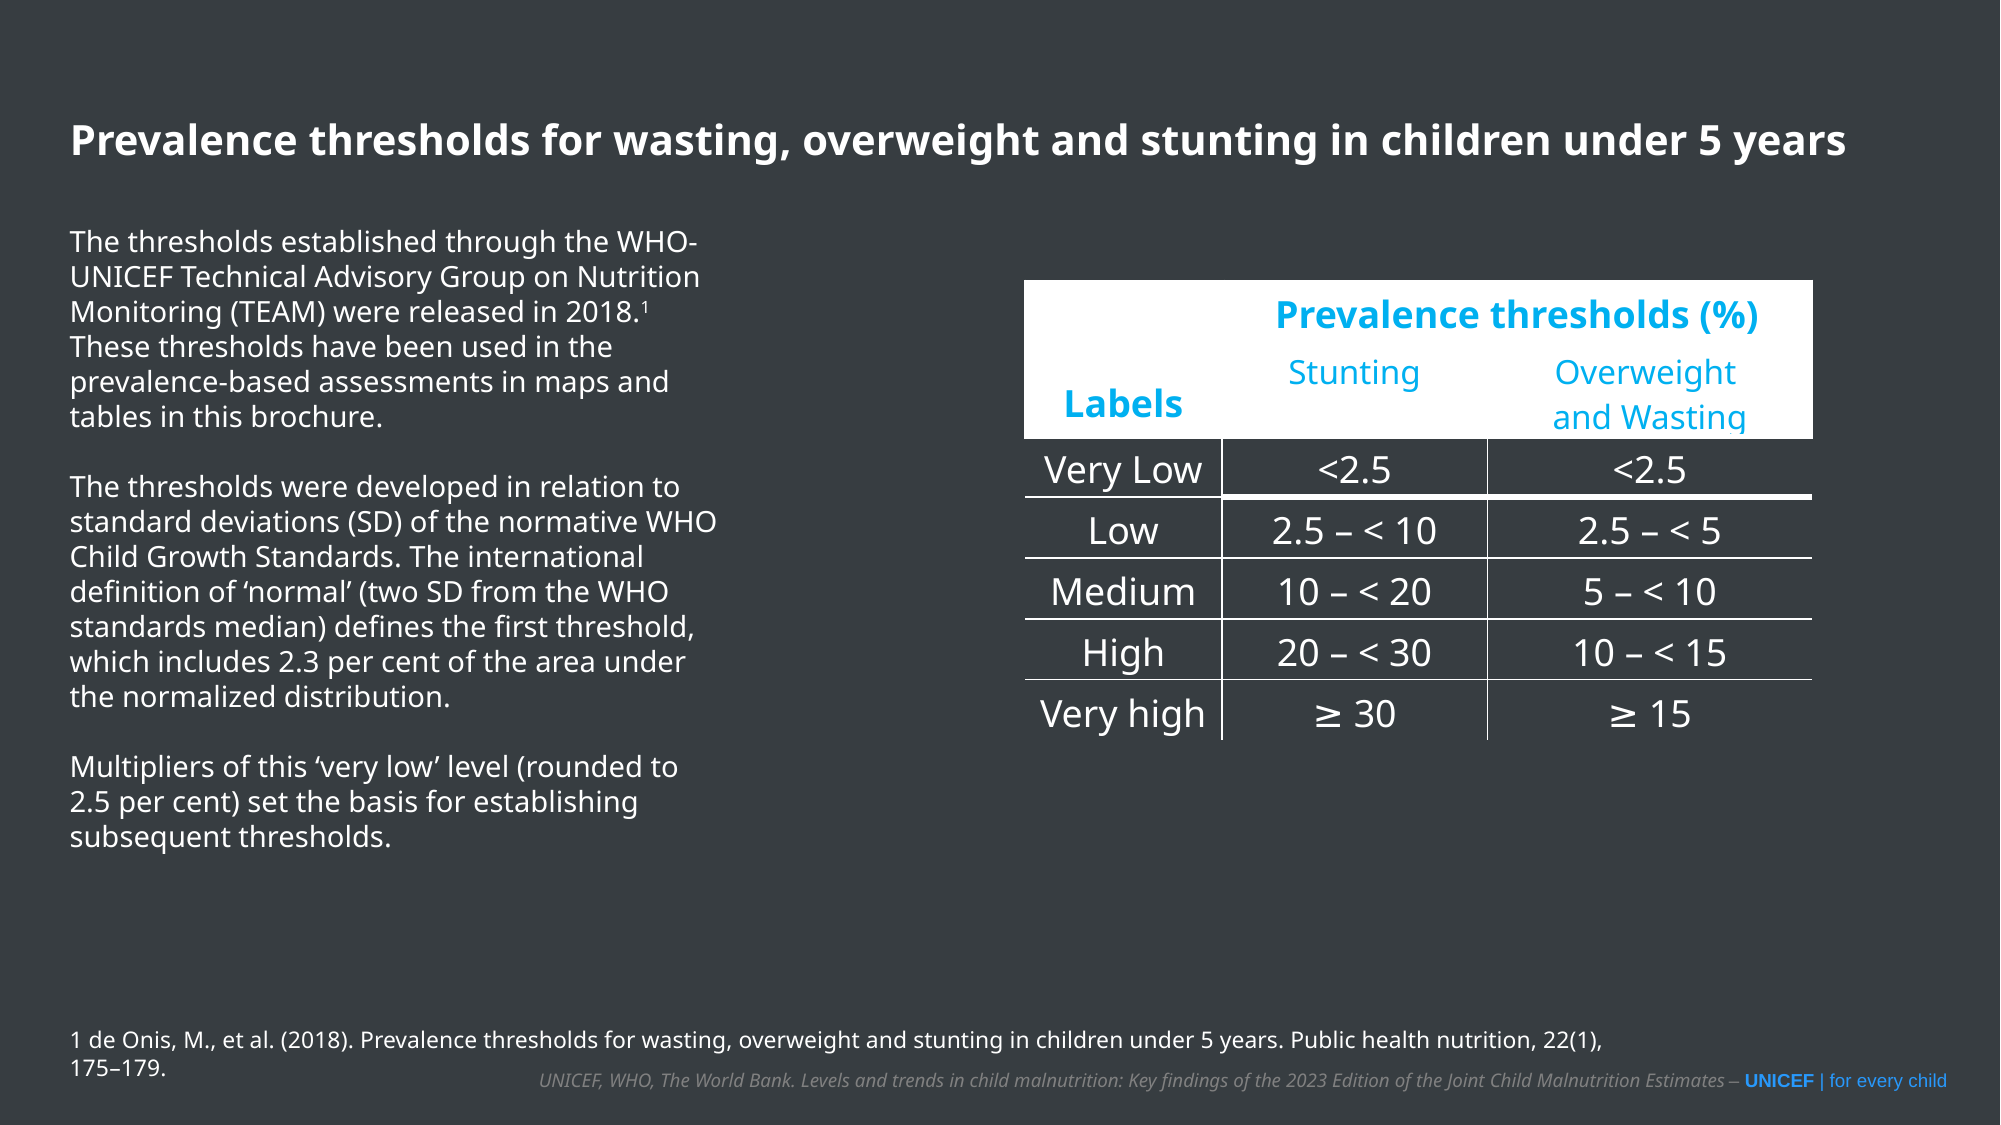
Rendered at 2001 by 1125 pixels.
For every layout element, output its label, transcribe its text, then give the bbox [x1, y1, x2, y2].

text_box 1 de Onis, M., et al. (2018). Prevalence thresholds for wasting, overweight and stunting in children under 5 years. Public health nutrition, 22(1), 175–179. [54, 1018, 1630, 1116]
table_cell 2.5 – < 5 [1488, 500, 1812, 557]
table_cell 10 – < 15 [1488, 620, 1812, 679]
table_cell 10 – < 20 [1223, 559, 1487, 618]
text_box Prevalence thresholds for wasting, overweight and stunting in children under 5 years [54, 106, 1955, 172]
table_cell <2.5 [1223, 439, 1487, 494]
table_cell Very Low [1025, 439, 1221, 496]
table_header Prevalence thresholds (%) [1225, 281, 1812, 341]
table_cell ≥ 15 [1488, 680, 1812, 740]
table_cell Very high [1025, 680, 1221, 740]
text_box The thresholds established through the WHO-UNICEF Technical Advisory Group on Nutrition Monitoring (TEAM) were released in 2018.1 These thresholds have been used in the prevalence-based assessments in maps and tables in this brochure. The thresholds were developed in relation to standard deviations (SD) of the normative WHO Child Growth Standards. The international definition of ‘normal’ (two SD from the WHO standards median) defines the first threshold, which includes 2.3 per cent of the area under the normalized distribution. Multipliers of this ‘very low’ level (rounded to 2.5 per cent) set the basis for establishing subsequent thresholds. [54, 216, 743, 861]
table_cell Low [1025, 498, 1221, 557]
table_cell High [1025, 620, 1221, 679]
table_cell 2.5 – < 10 [1223, 500, 1487, 557]
table_cell 5 – < 10 [1488, 559, 1812, 618]
table_cell Stunting [1225, 341, 1485, 434]
table_cell Medium [1025, 559, 1221, 618]
table_cell <2.5 [1488, 439, 1812, 494]
table_cell ≥ 30 [1223, 680, 1487, 740]
table_cell 20 – < 30 [1223, 620, 1487, 679]
table_header Labels [1026, 281, 1219, 434]
table_cell Overweight and Wasting [1490, 341, 1812, 434]
